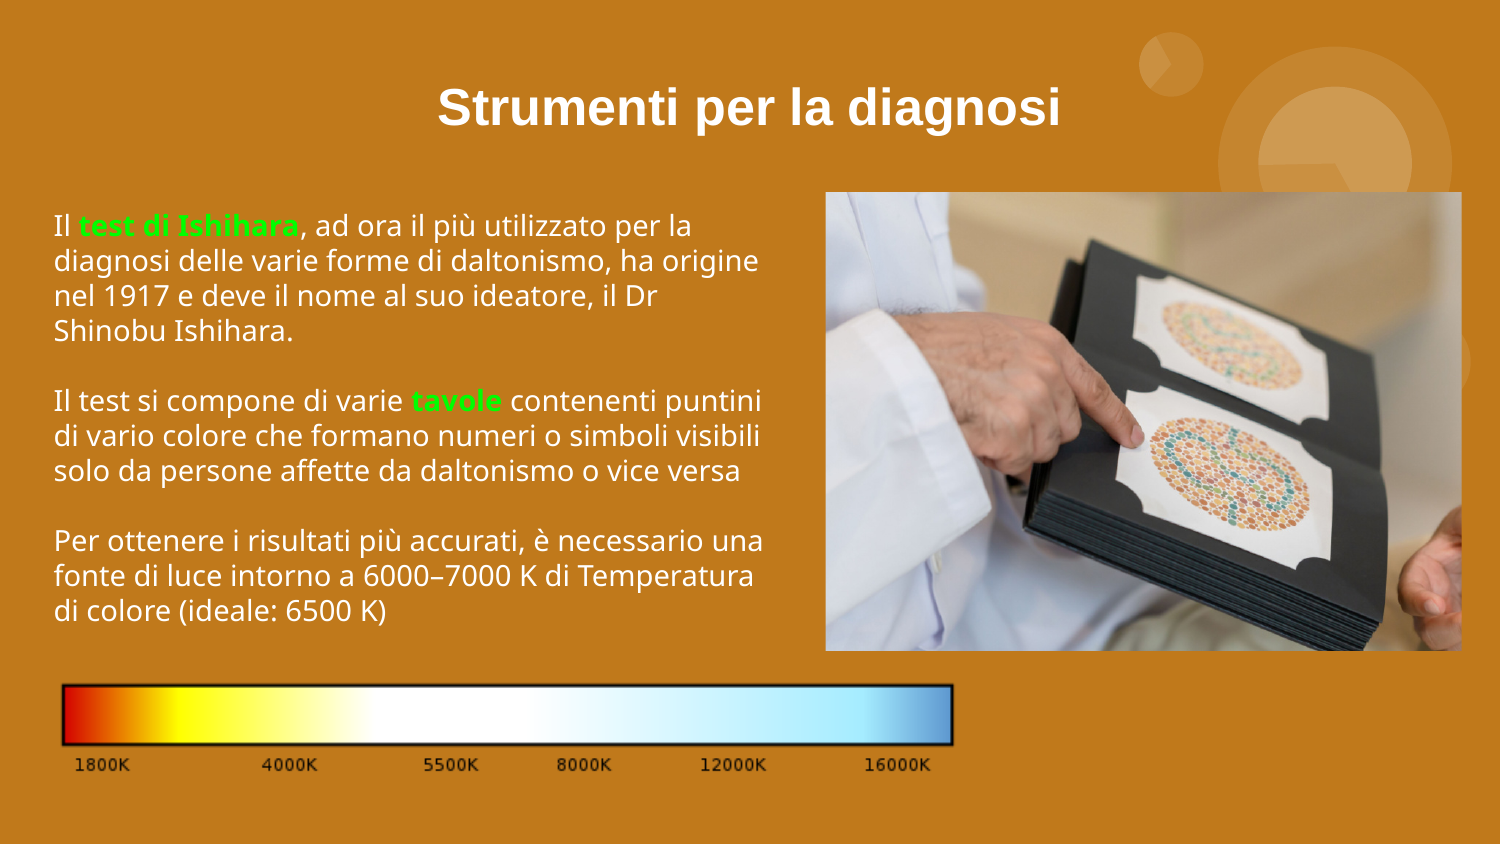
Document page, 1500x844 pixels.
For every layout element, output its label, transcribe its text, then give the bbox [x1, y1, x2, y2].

picture [825, 192, 1462, 652]
text_box Strumenti per la diagnosi [378, 34, 1122, 167]
picture [56, 676, 960, 780]
text_box Il test di Ishihara, ad ora il più utilizzato per la diagnosi delle varie forme di daltonismo, ha origine nel 1917 e deve il nome al suo ideatore, il Dr Shinobu Ishihara. Il test si compone di varie tavole contenenti puntini di vario colore che formano numeri o simboli visibili solo da persone affette da daltonismo o vice versa Per ottenere i risultati più accurati, è necessario una fonte di luce intorno a 6000–7000 K di Temperatura di colore (ideale: 6500 K) [38, 192, 789, 651]
